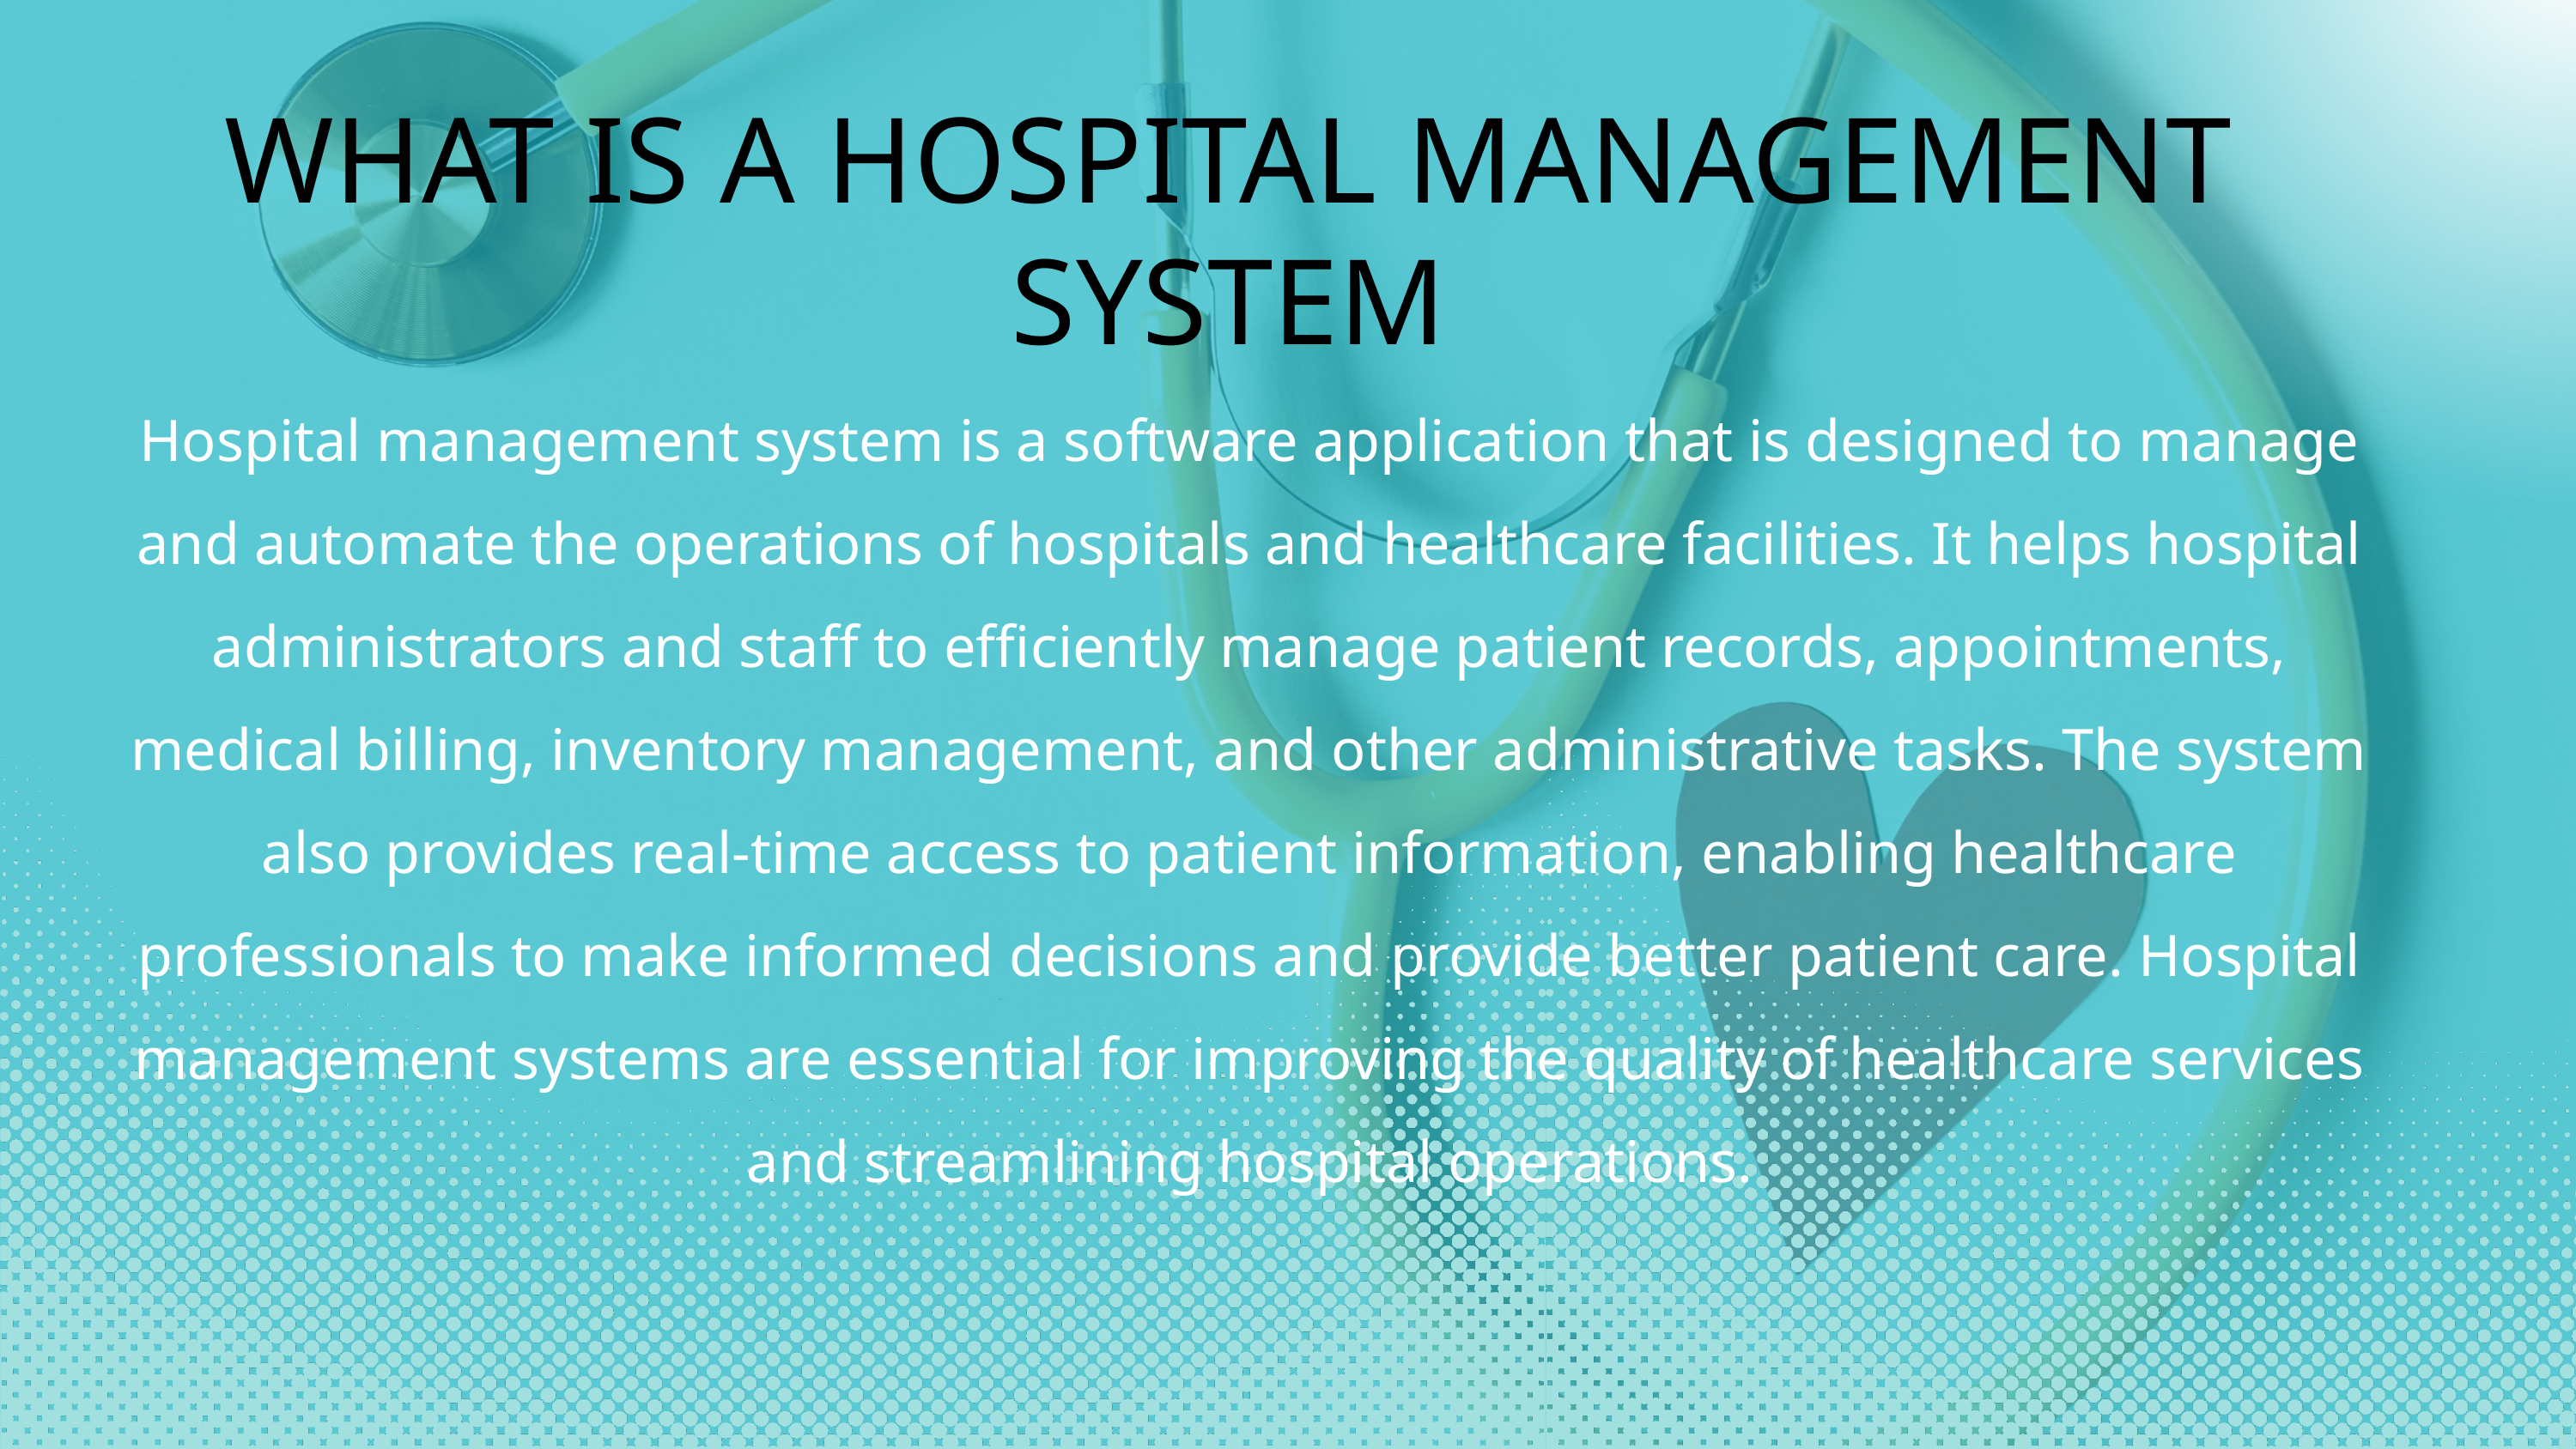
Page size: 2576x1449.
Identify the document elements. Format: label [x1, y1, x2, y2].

text_box [0, 0, 2576, 705]
text_box [0, 708, 2576, 1449]
picture [1936, 0, 2576, 566]
